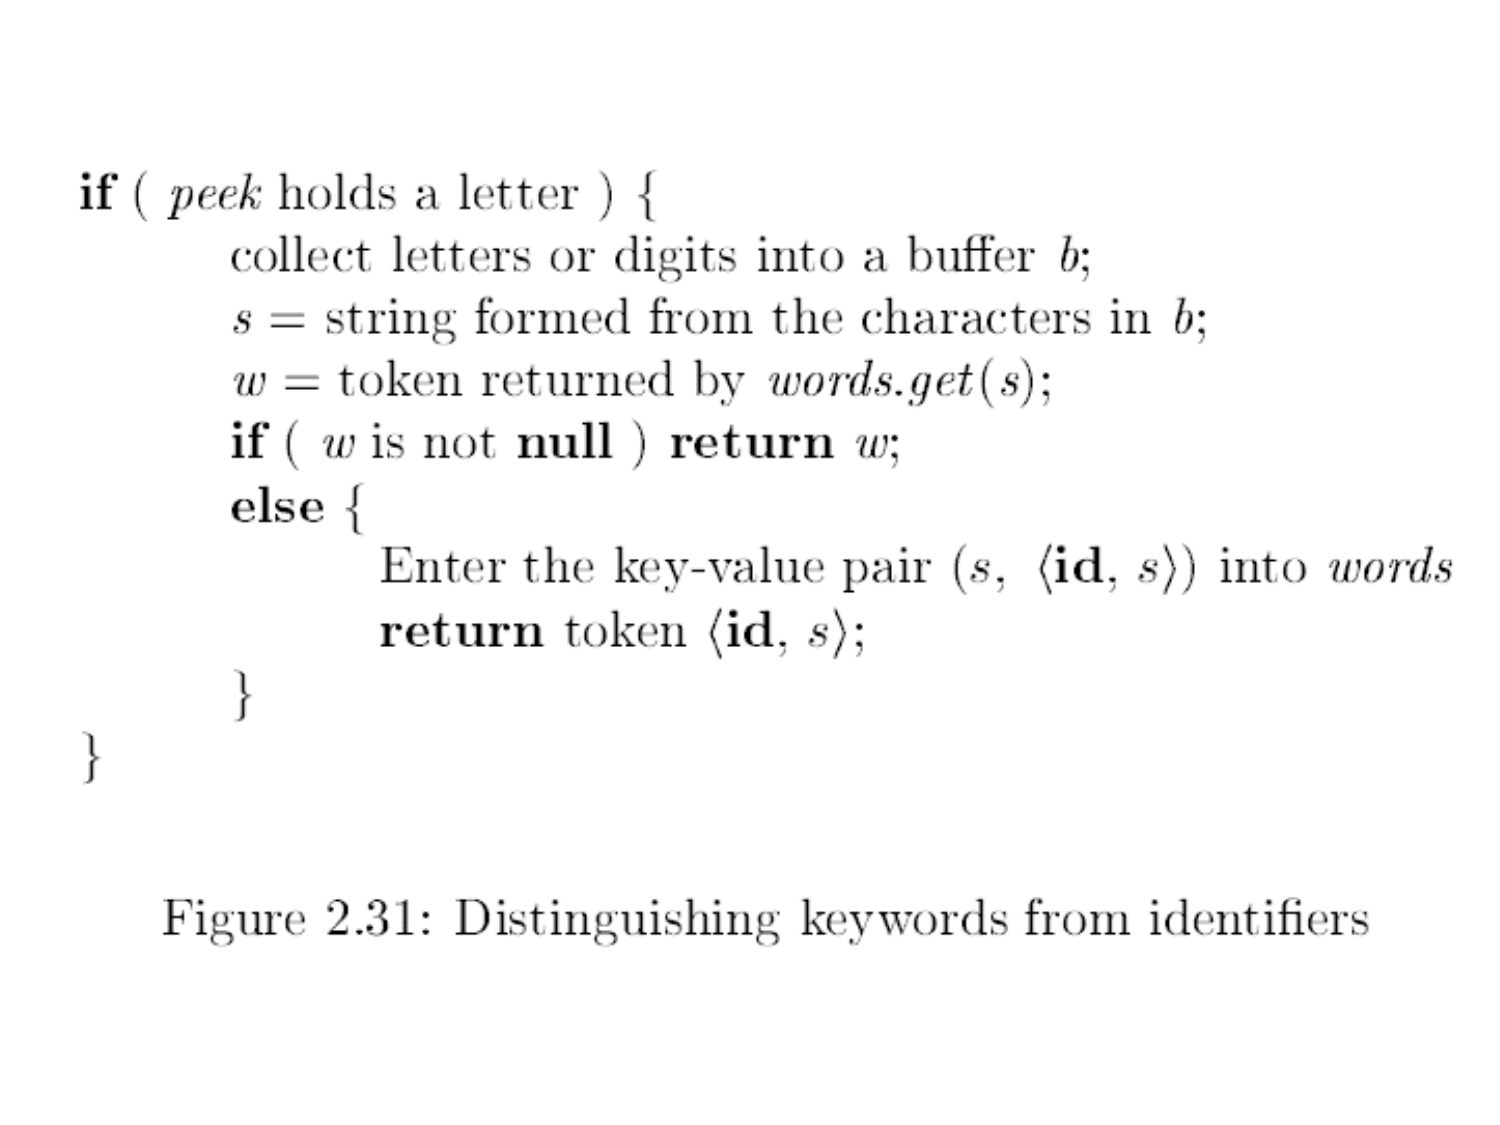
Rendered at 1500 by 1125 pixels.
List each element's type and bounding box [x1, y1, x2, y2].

picture [0, 137, 1477, 958]
